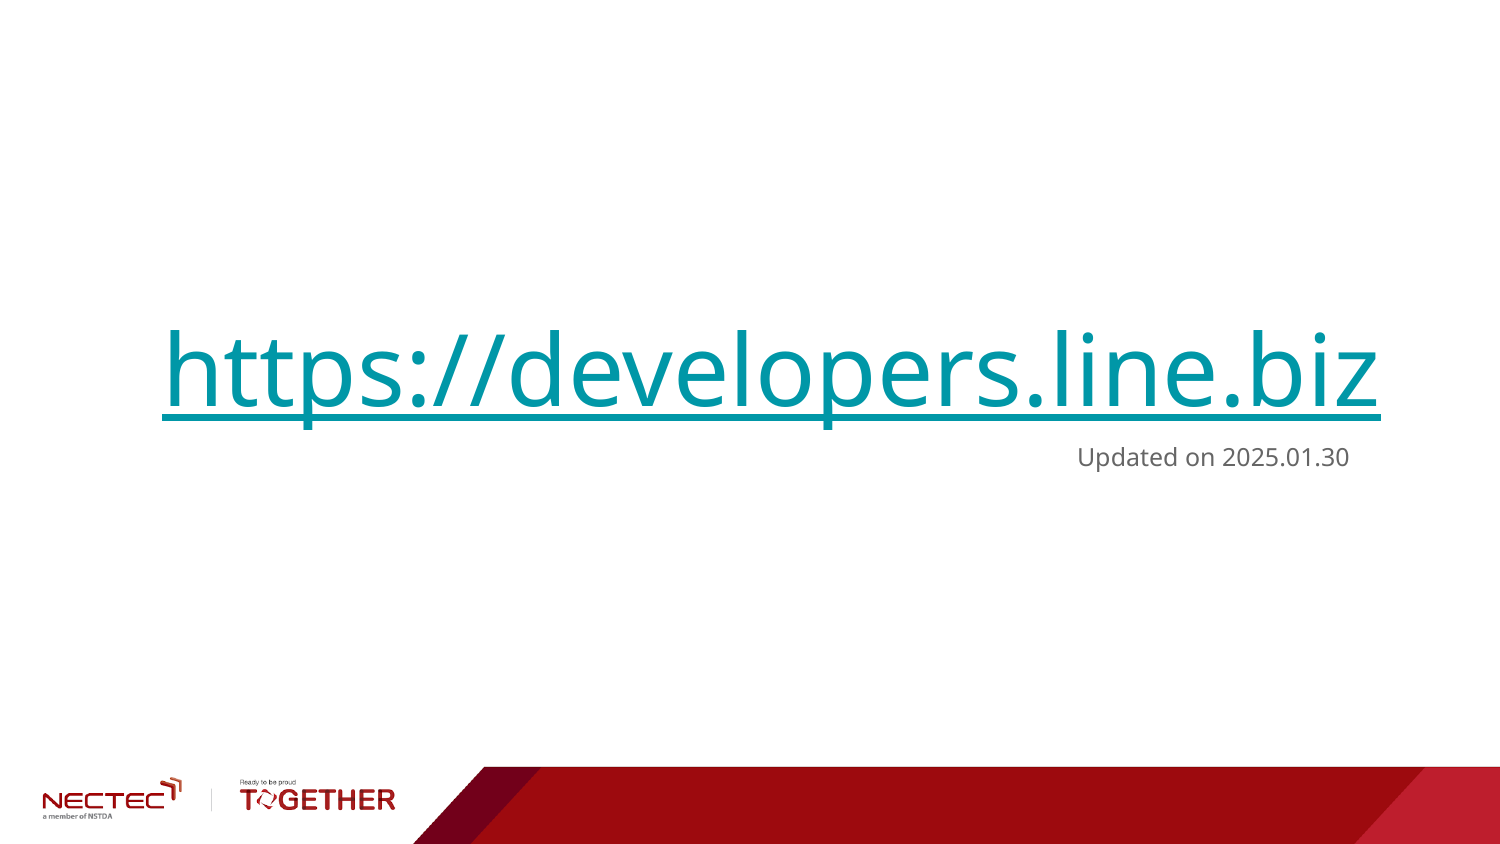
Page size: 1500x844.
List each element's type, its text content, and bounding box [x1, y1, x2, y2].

text_box https://developers.line.biz [98, 291, 1446, 458]
picture [0, 0, 1500, 844]
text_box Updated on 2025.01.30 [711, 426, 1366, 487]
